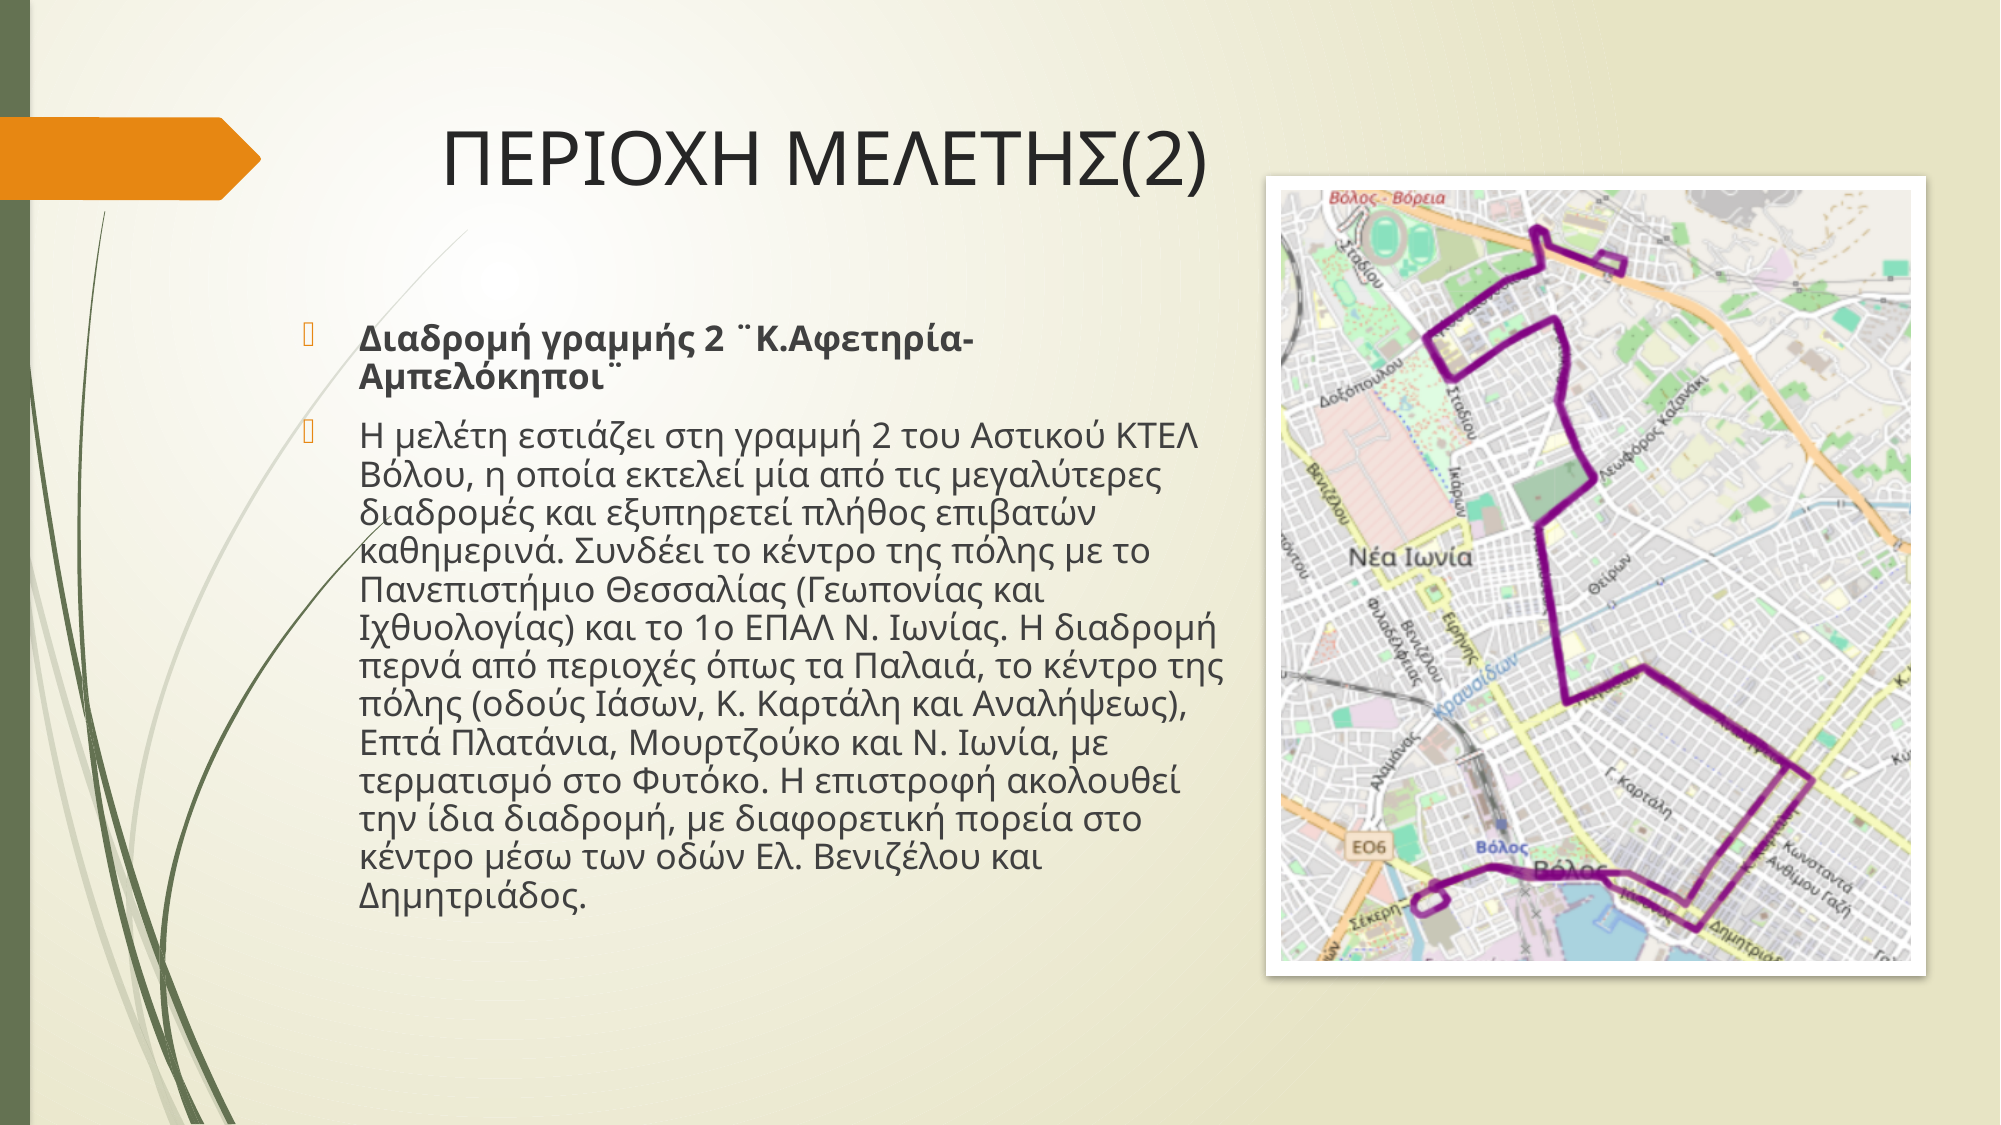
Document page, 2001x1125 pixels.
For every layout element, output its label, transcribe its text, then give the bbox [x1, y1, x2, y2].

list Διαδρομή γραμμής 2 ¨Κ.Αφετηρία-Αμπελόκηποι¨ Η μελέτη εστιάζει στη γραμμή 2 του Αστικού ΚΤΕΛ Βόλου, η οποία εκτελεί μία από τις μεγαλύτερες διαδρομές και εξυπηρετεί πλήθος επιβατών καθημερινά. Συνδέει το κέντρο της πόλης με το Πανεπιστήμιο Θεσσαλίας (Γεωπονίας και Ιχθυολογίας) και το 1ο ΕΠΑΛ Ν. Ιωνίας. Η διαδρομή περνά από περιοχές όπως τα Παλαιά, το κέντρο της πόλης (οδούς Ιάσων, Κ. Καρτάλη και Αναλήψεως), Επτά Πλατάνια, Μουρτζούκο και Ν. Ιωνία, με τερματισμό στο Φυτόκο. Η επιστροφή ακολουθεί την ίδια διαδρομή, με διαφορετική πορεία στο κέντρο μέσω των οδών Ελ. Βενιζέλου και Δημητριάδος. [287, 313, 1245, 935]
title ΠΕΡΙΟΧΗ ΜΕΛΕΤΗΣ(2) [425, 102, 1888, 313]
picture [1280, 190, 1912, 962]
